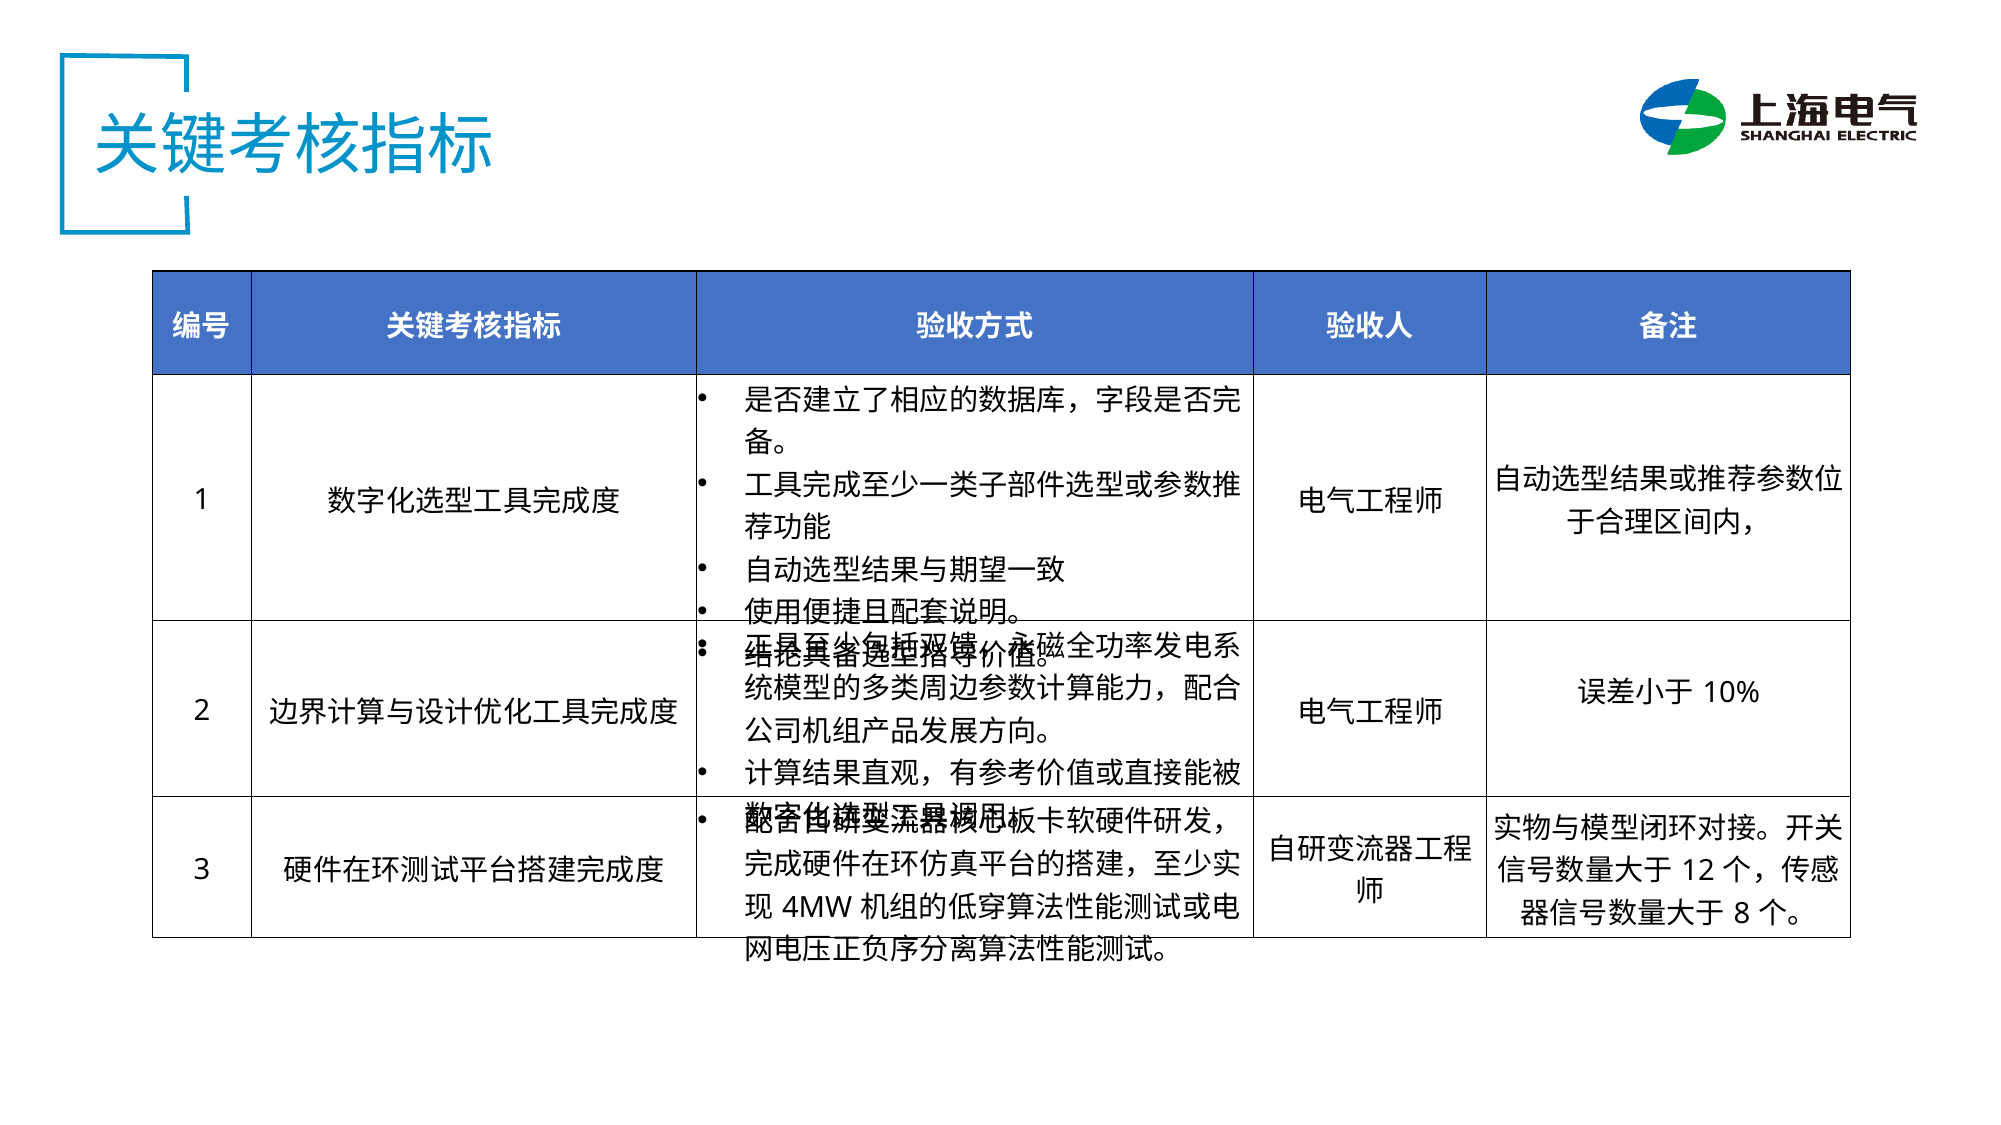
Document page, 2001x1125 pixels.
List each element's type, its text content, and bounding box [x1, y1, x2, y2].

table_header 验收人 [1254, 272, 1486, 374]
table_cell 是否建立了相应的数据库，字段是否完备。 工具完成至少一类子部件选型或参数推荐功能 自动选型结果与期望一致 使用便捷且配套说明。 结论具备选型指导价值。 [697, 375, 1253, 620]
table_cell 电气工程师 [1254, 375, 1486, 620]
table_cell 自动选型结果或推荐参数位于合理区间内， [1487, 375, 1850, 620]
table_cell 电气工程师 [1254, 621, 1486, 796]
table_header 关键考核指标 [252, 272, 696, 374]
table_cell 自研变流器工程师 [1254, 797, 1486, 937]
table_cell 工具至少包括双馈，永磁全功率发电系统模型的多类周边参数计算能力，配合公司机组产品发展方向。 计算结果直观，有参考价值或直接能被数字化选型工具调用。 [697, 621, 1253, 796]
table_cell 2 [153, 621, 251, 796]
table_cell 实物与模型闭环对接。开关信号数量大于12个，传感器信号数量大于8个。 [1487, 797, 1850, 937]
table_cell 3 [153, 797, 251, 937]
table_cell 数字化选型工具完成度 [252, 375, 696, 620]
table_header 备注 [1487, 272, 1850, 374]
text_box 关键考核指标 [79, 94, 1543, 190]
picture [1640, 76, 1925, 157]
table_cell 误差小于10% [1487, 621, 1850, 796]
table_cell 硬件在环测试平台搭建完成度 [252, 797, 696, 937]
table_header 编号 [153, 272, 251, 374]
table_header 验收方式 [697, 272, 1253, 374]
table_cell 1 [153, 375, 251, 620]
table_cell 配合自研变流器核心板卡软硬件研发，完成硬件在环仿真平台的搭建，至少实现4MW机组的低穿算法性能测试或电网电压正负序分离算法性能测试。 [697, 797, 1253, 937]
table_cell 边界计算与设计优化工具完成度 [252, 621, 696, 796]
